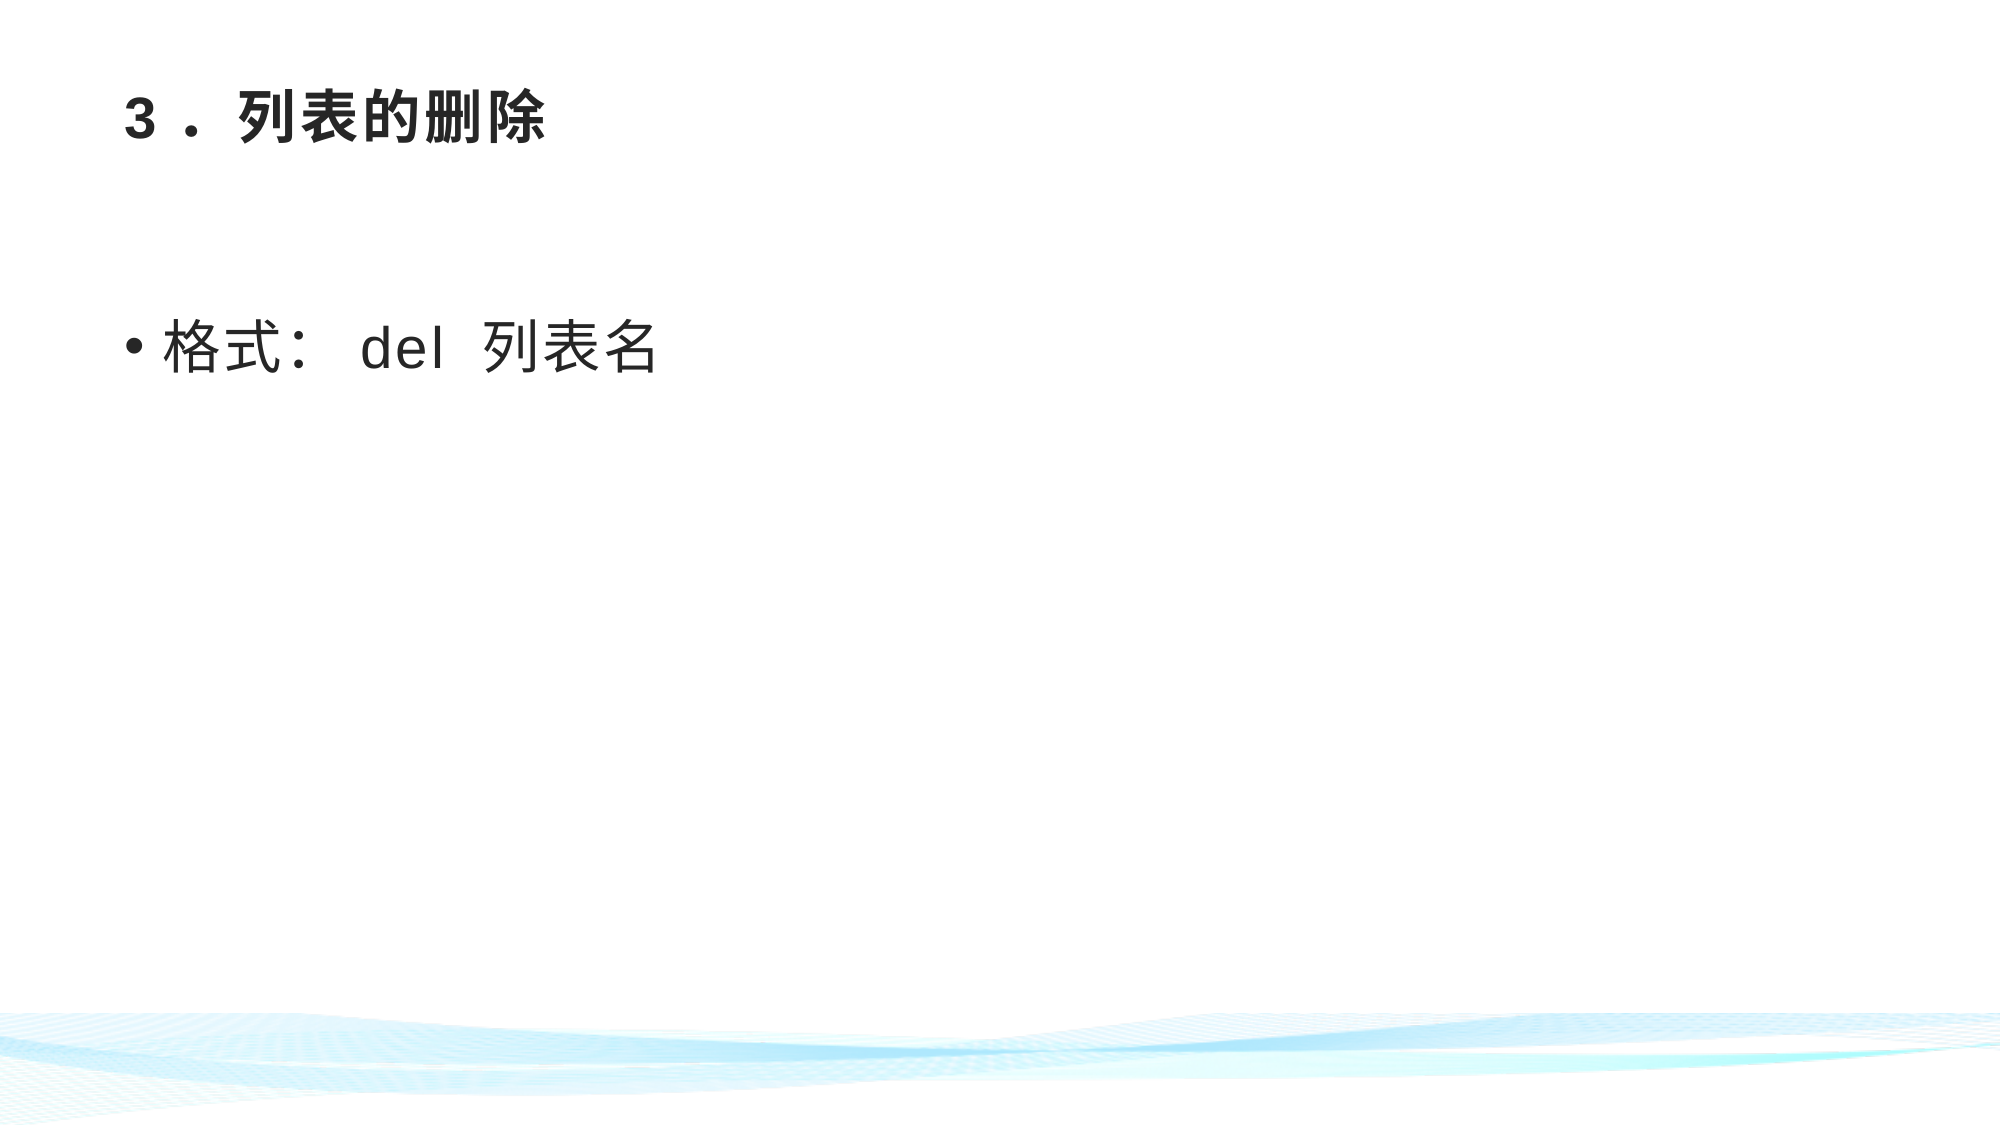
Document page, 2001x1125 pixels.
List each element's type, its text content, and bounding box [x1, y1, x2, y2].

picture [0, 1013, 2000, 1125]
title 3．列表的删除 [109, 72, 1891, 190]
list 格式：del 列表名 [109, 190, 1891, 1041]
slide_number [1412, 1041, 1856, 1094]
